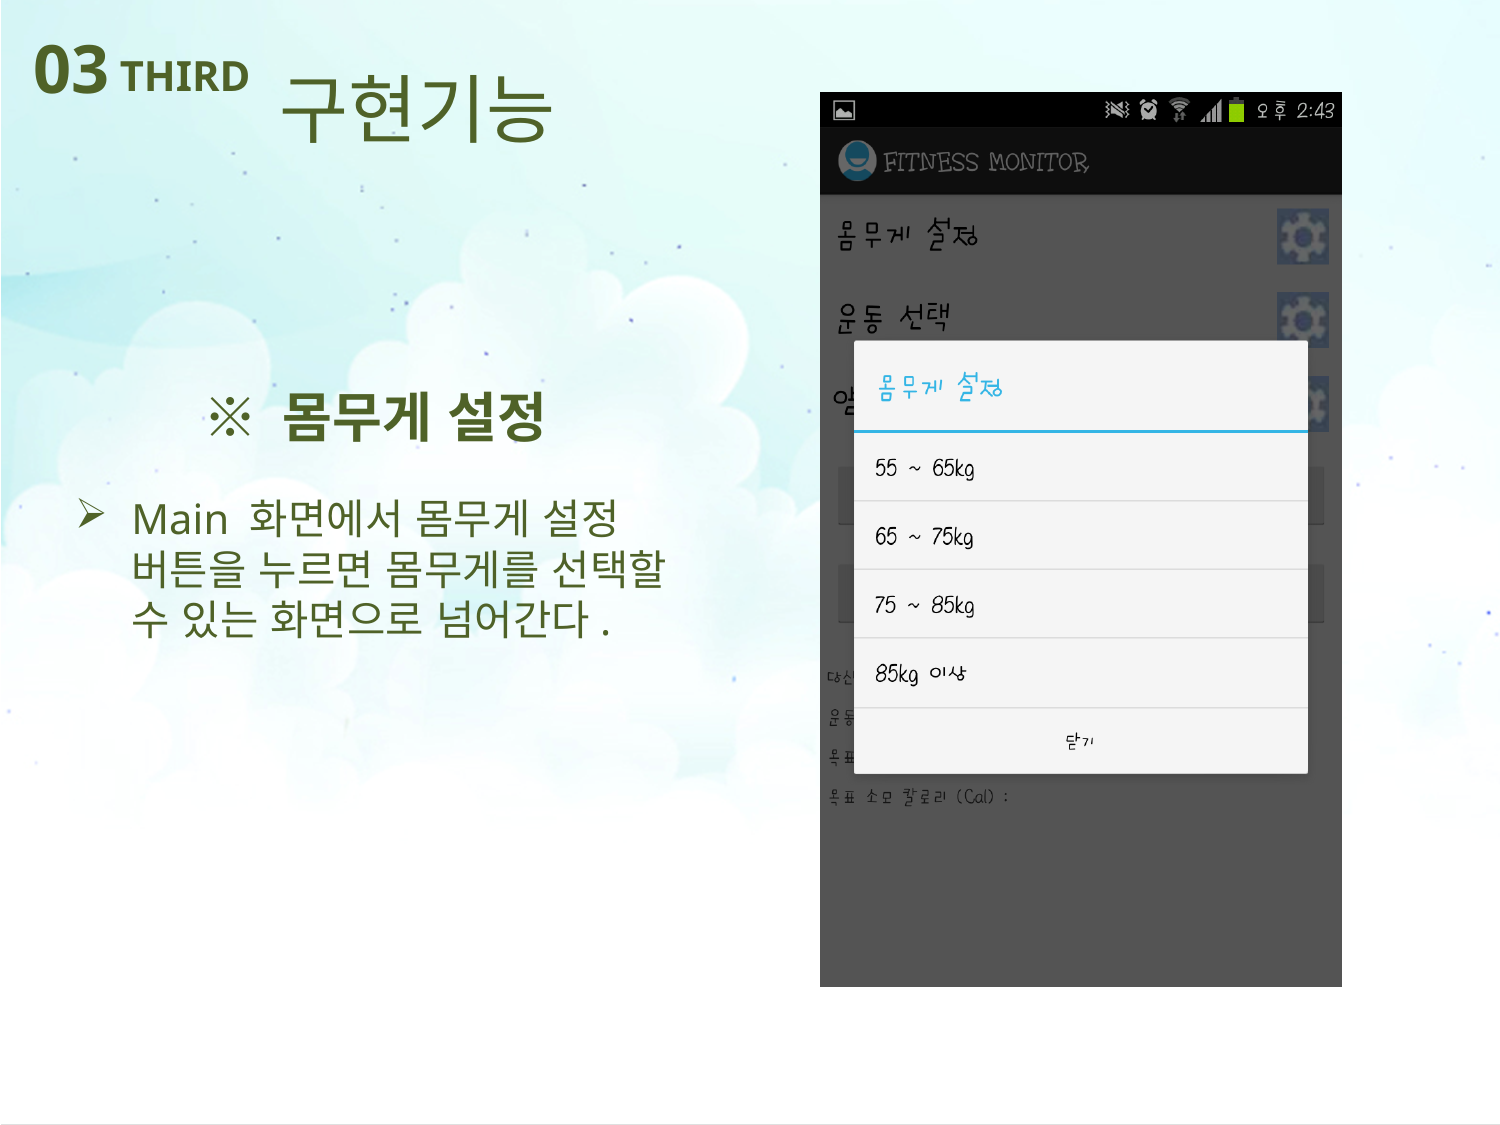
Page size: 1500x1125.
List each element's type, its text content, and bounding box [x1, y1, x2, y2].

text_box ※ 몸무게 설정 Main 화면에서 몸무게 설정 버튼을 누르면 몸무게를 선택할 수 있는 화면으로 넘어간다. [60, 375, 691, 651]
text_box 구현기능 [264, 54, 703, 160]
text_box THIRD [104, 42, 266, 108]
text_box [70, 363, 797, 538]
text_box 03 [18, 19, 125, 114]
picture [0, 0, 1500, 1125]
